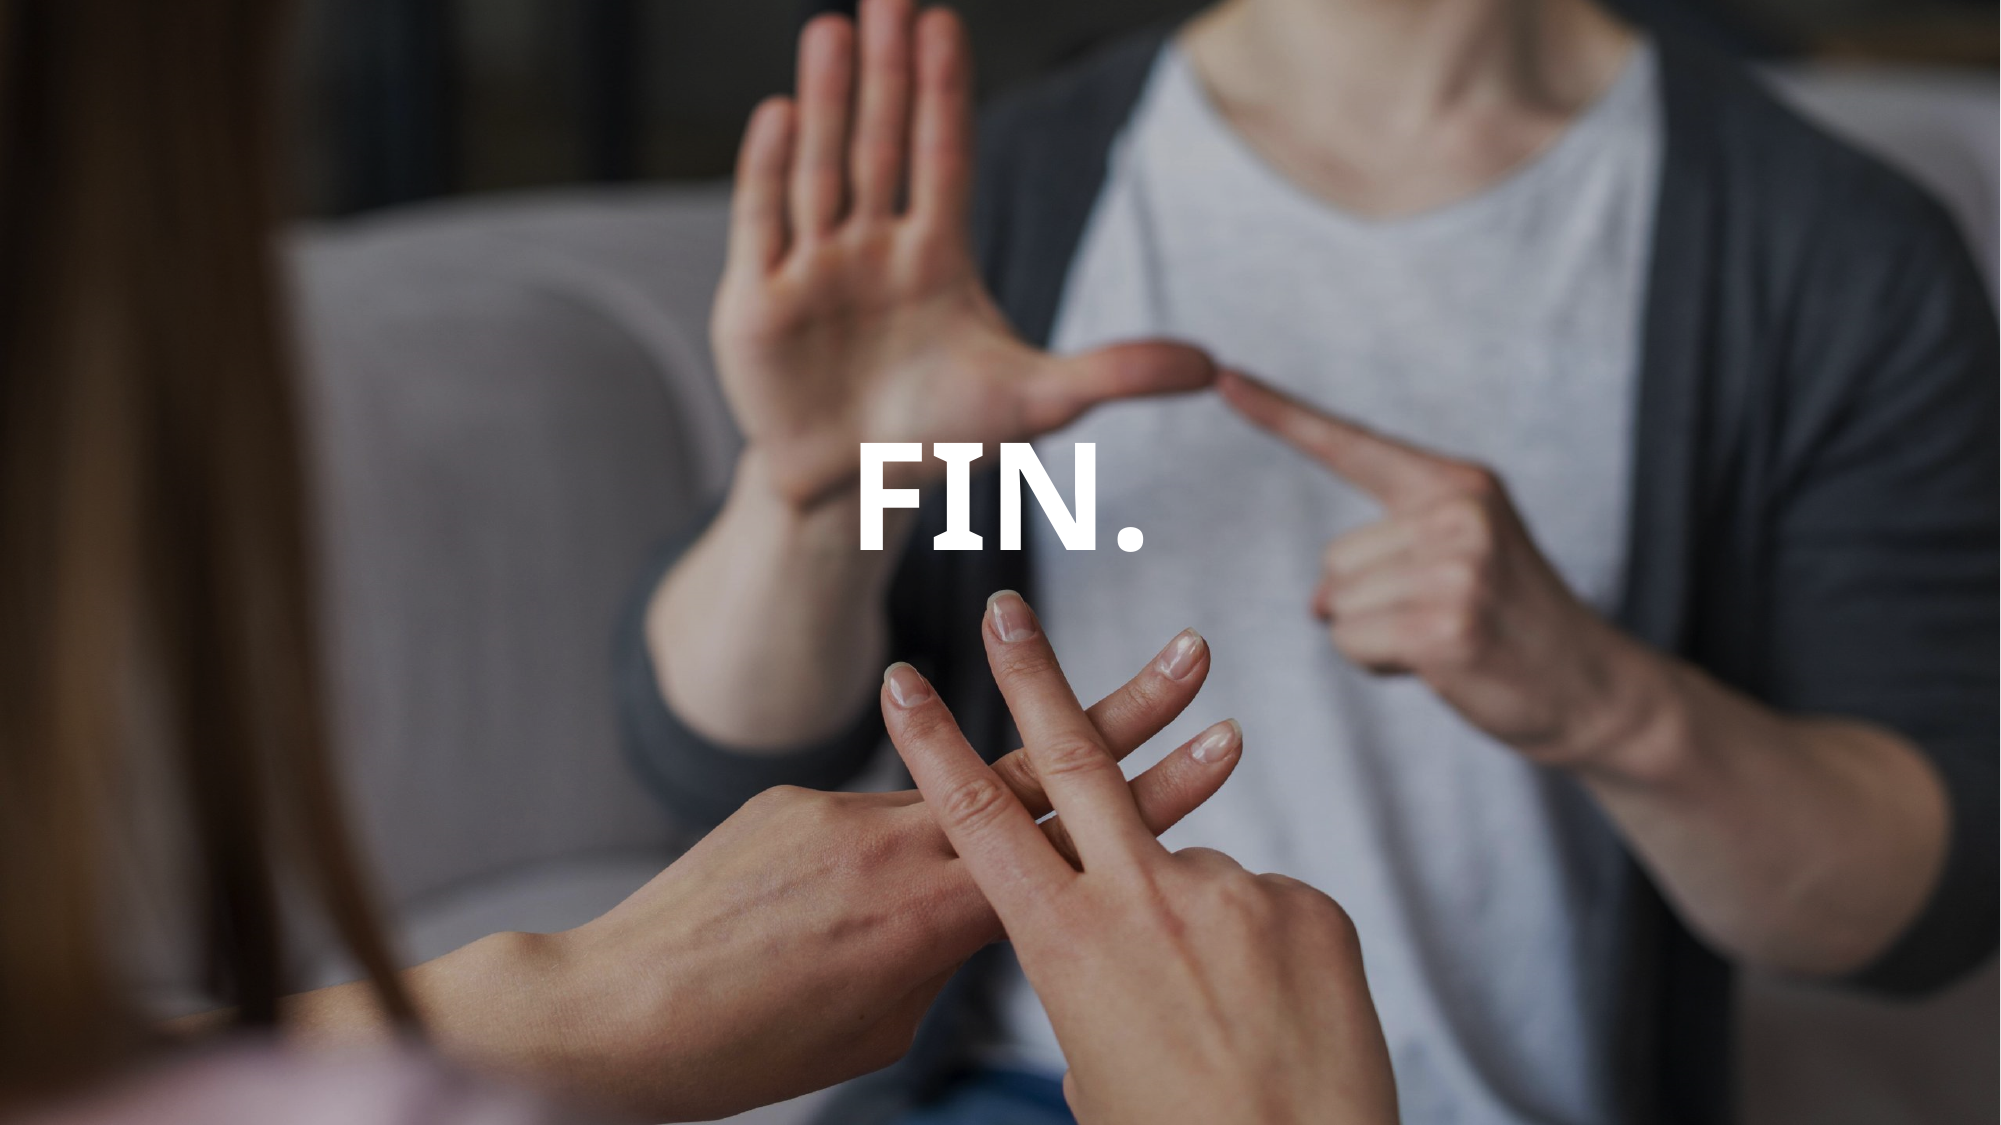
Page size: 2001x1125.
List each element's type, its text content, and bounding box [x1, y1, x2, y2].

title FIN. [0, 0, 2000, 591]
picture [0, 0, 2001, 1125]
